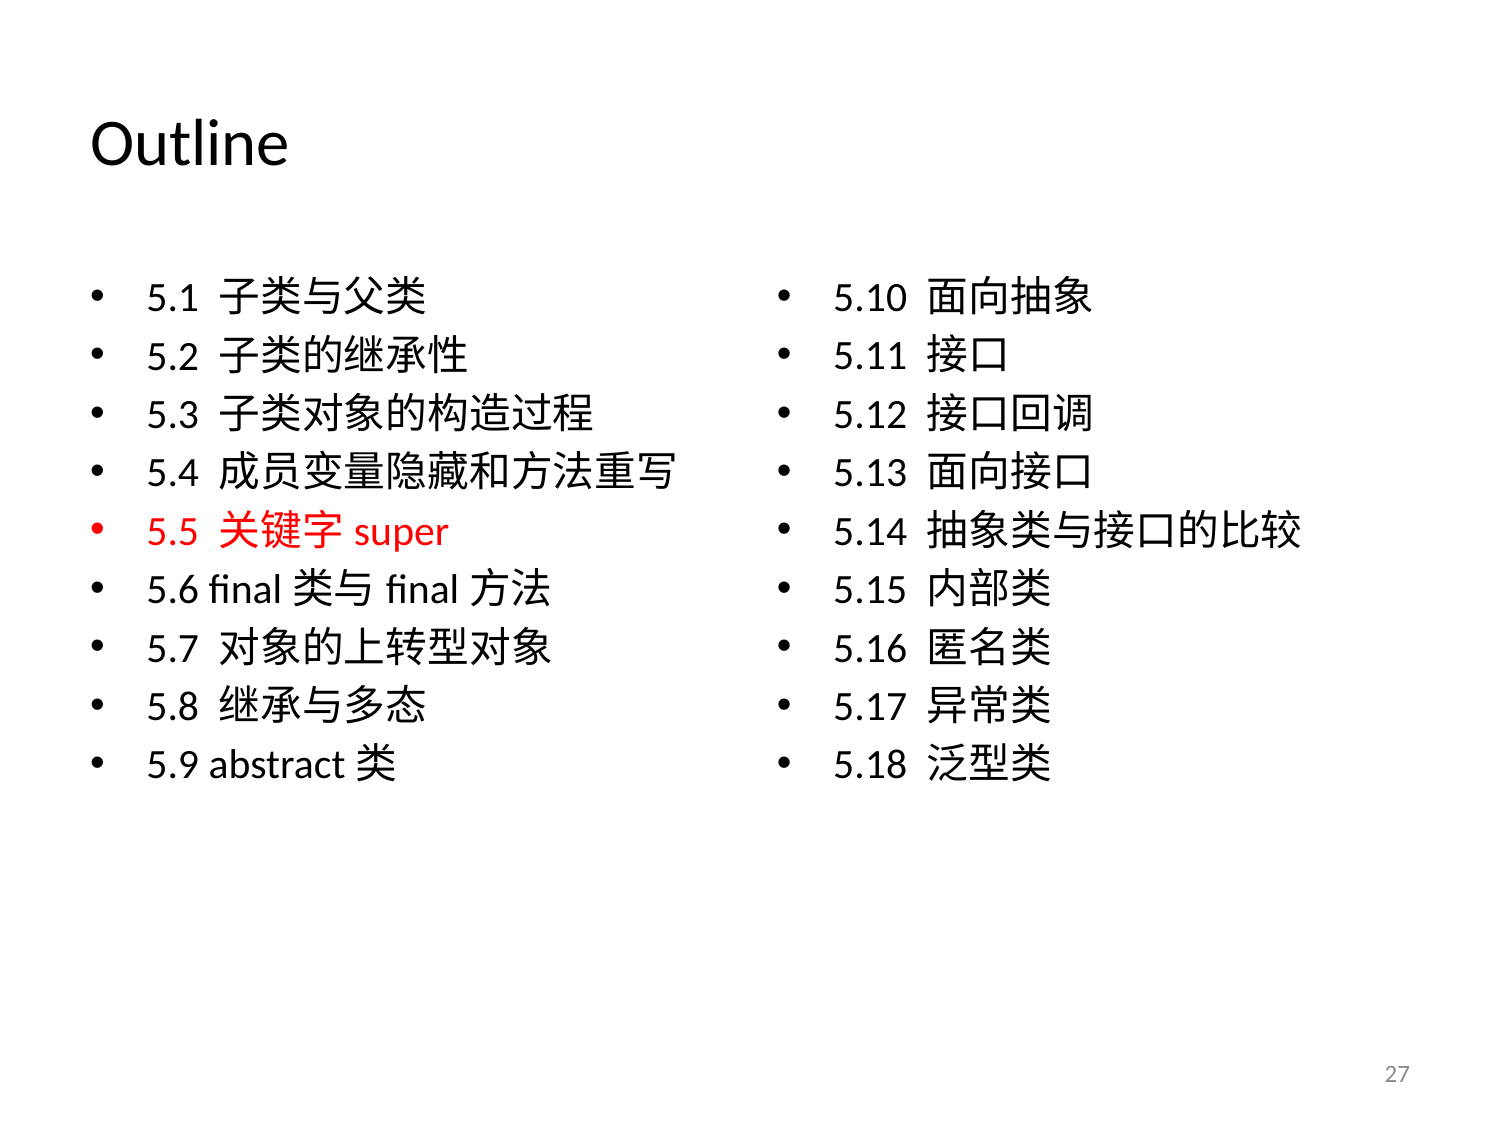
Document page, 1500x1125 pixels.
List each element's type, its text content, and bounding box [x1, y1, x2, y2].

list 5.1 子类与父类 5.2 子类的继承性 5.3 子类对象的构造过程 5.4 成员变量隐藏和方法重写 5.5 关键字super 5.6 final类与final方法 5.7 对象的上转型对象 5.8 继承与多态 5.9 abstract类 [75, 262, 703, 1005]
text_box 5.10 面向抽象 5.11 接口 5.12 接口回调 5.13 面向接口 5.14 抽象类与接口的比较 5.15 内部类 5.16 匿名类 5.17 异常类 5.18 泛型类 [761, 262, 1365, 1005]
title Outline [75, 45, 1425, 233]
slide_number 27 [1074, 1042, 1425, 1103]
